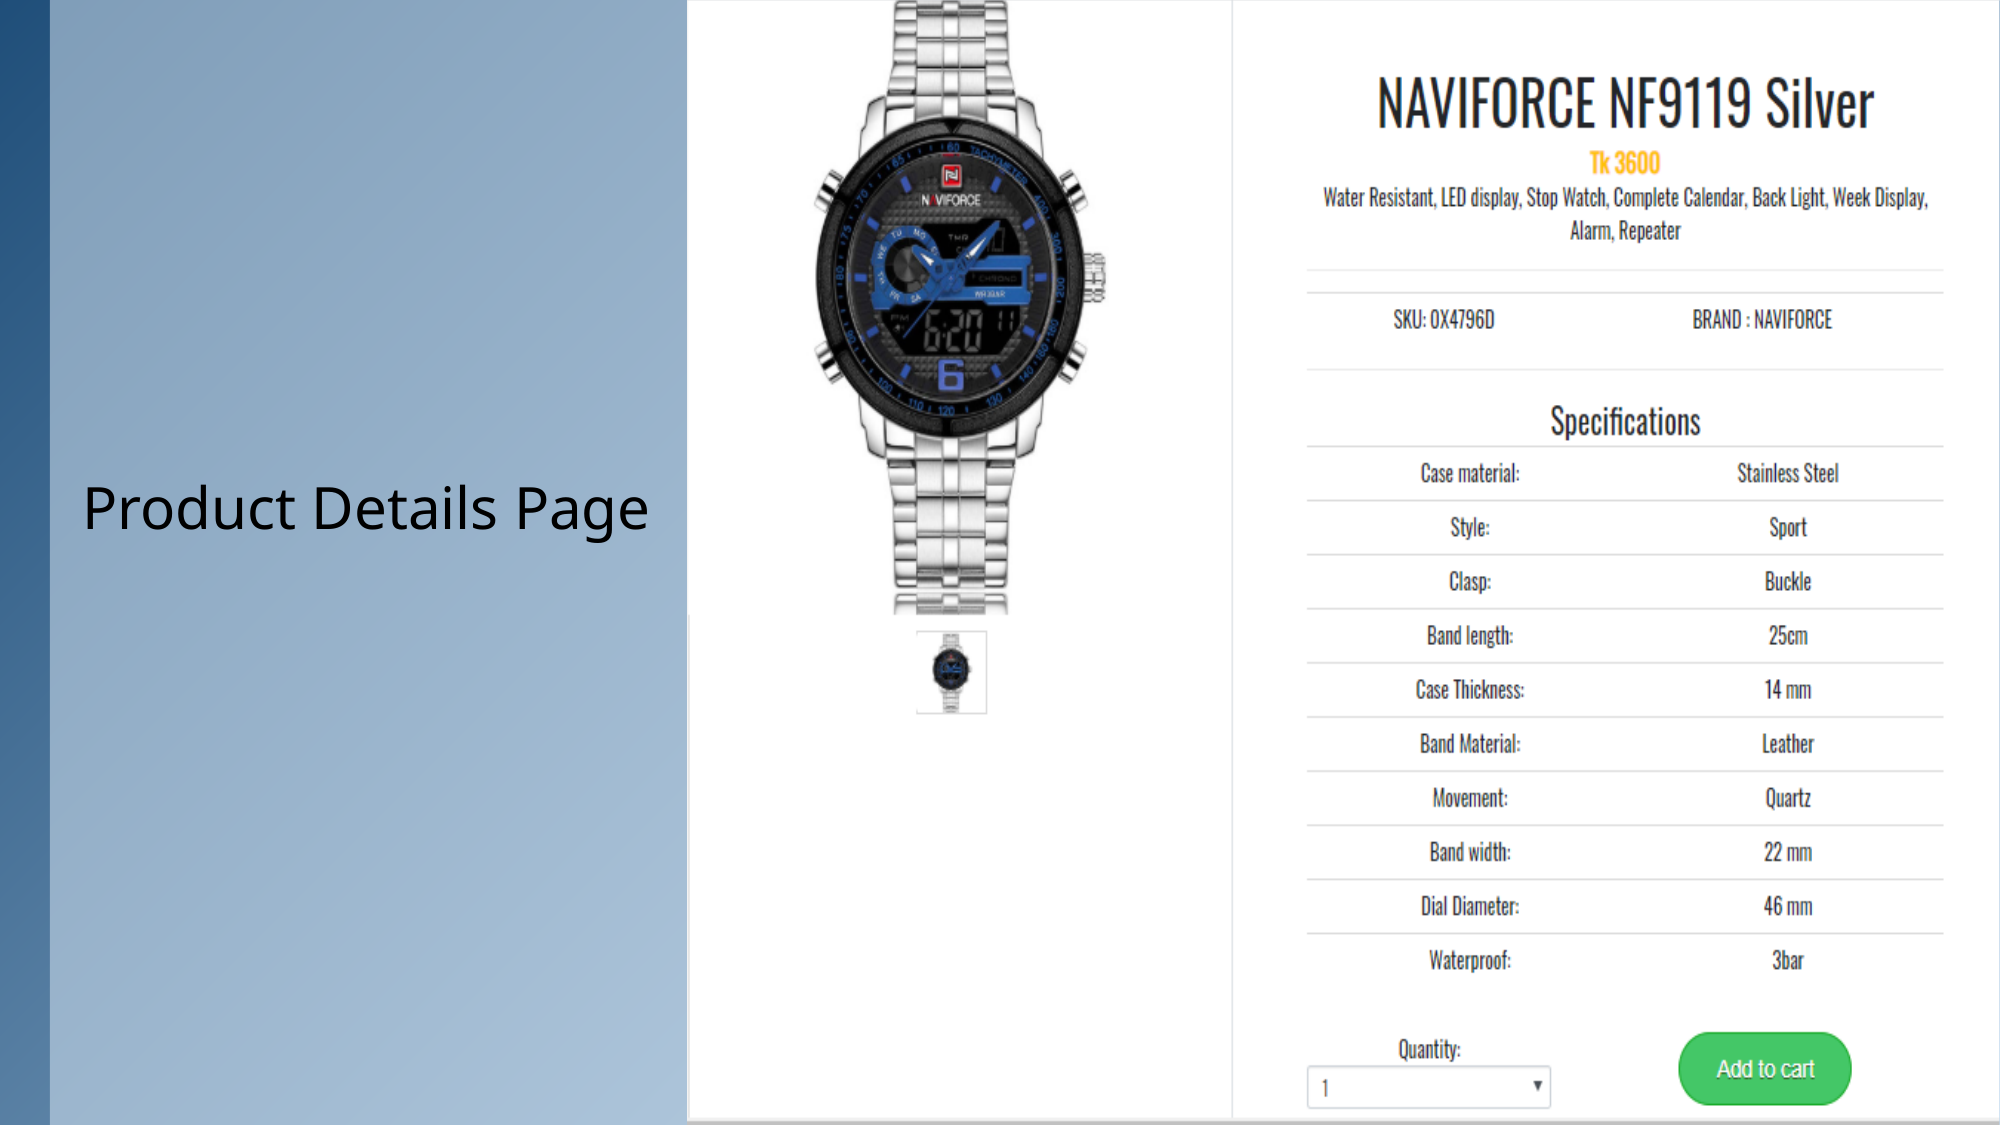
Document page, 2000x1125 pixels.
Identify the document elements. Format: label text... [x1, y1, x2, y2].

list Product Details Page [62, 466, 687, 563]
picture [687, 0, 2000, 1125]
